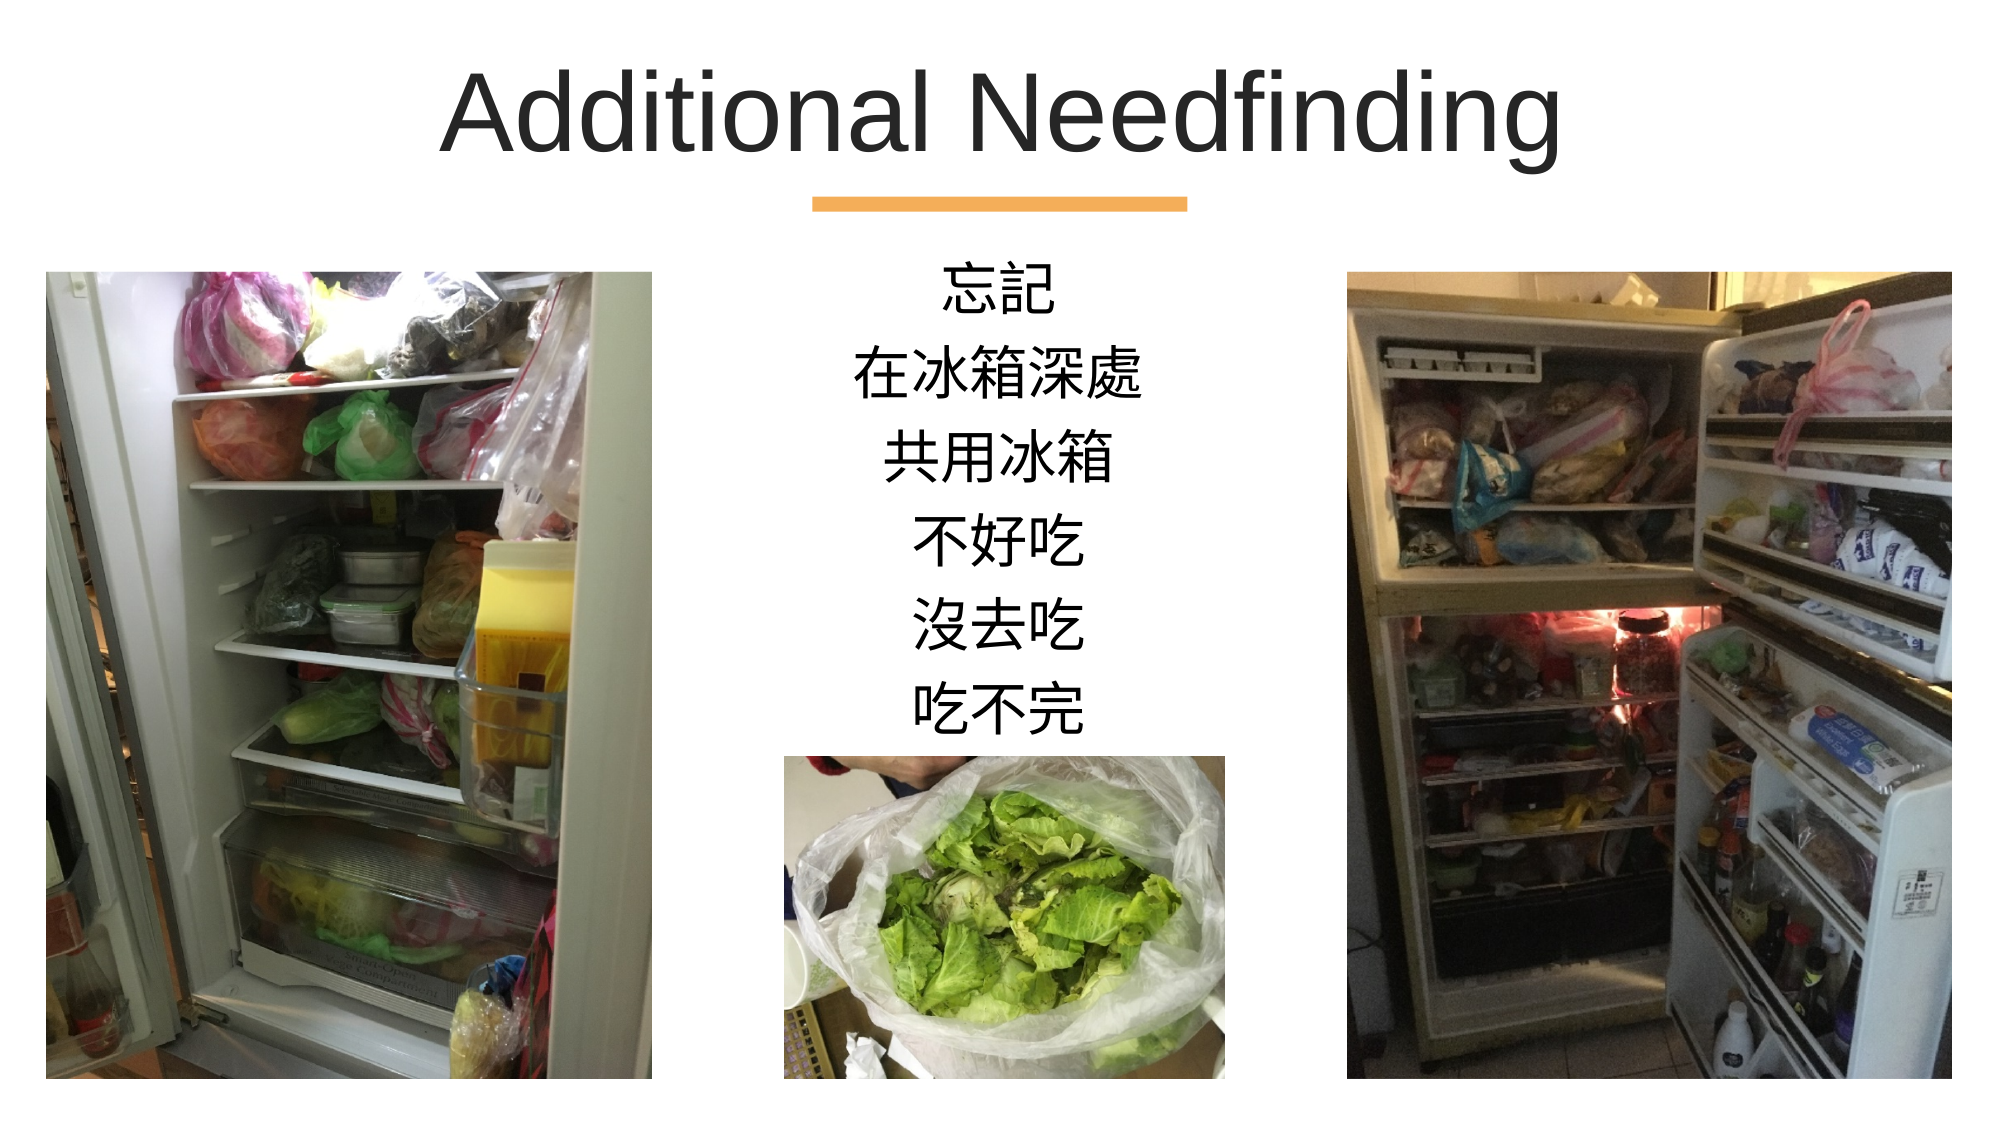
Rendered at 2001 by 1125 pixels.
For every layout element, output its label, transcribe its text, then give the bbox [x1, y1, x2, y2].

picture [780, 755, 1225, 1079]
picture [0, 273, 752, 1078]
text_box 忘記 在冰箱深處 共用冰箱 不好吃 沒去吃 吃不完 [775, 231, 1222, 750]
picture [1245, 273, 2000, 1078]
list Additional Needfinding [53, 55, 1952, 175]
